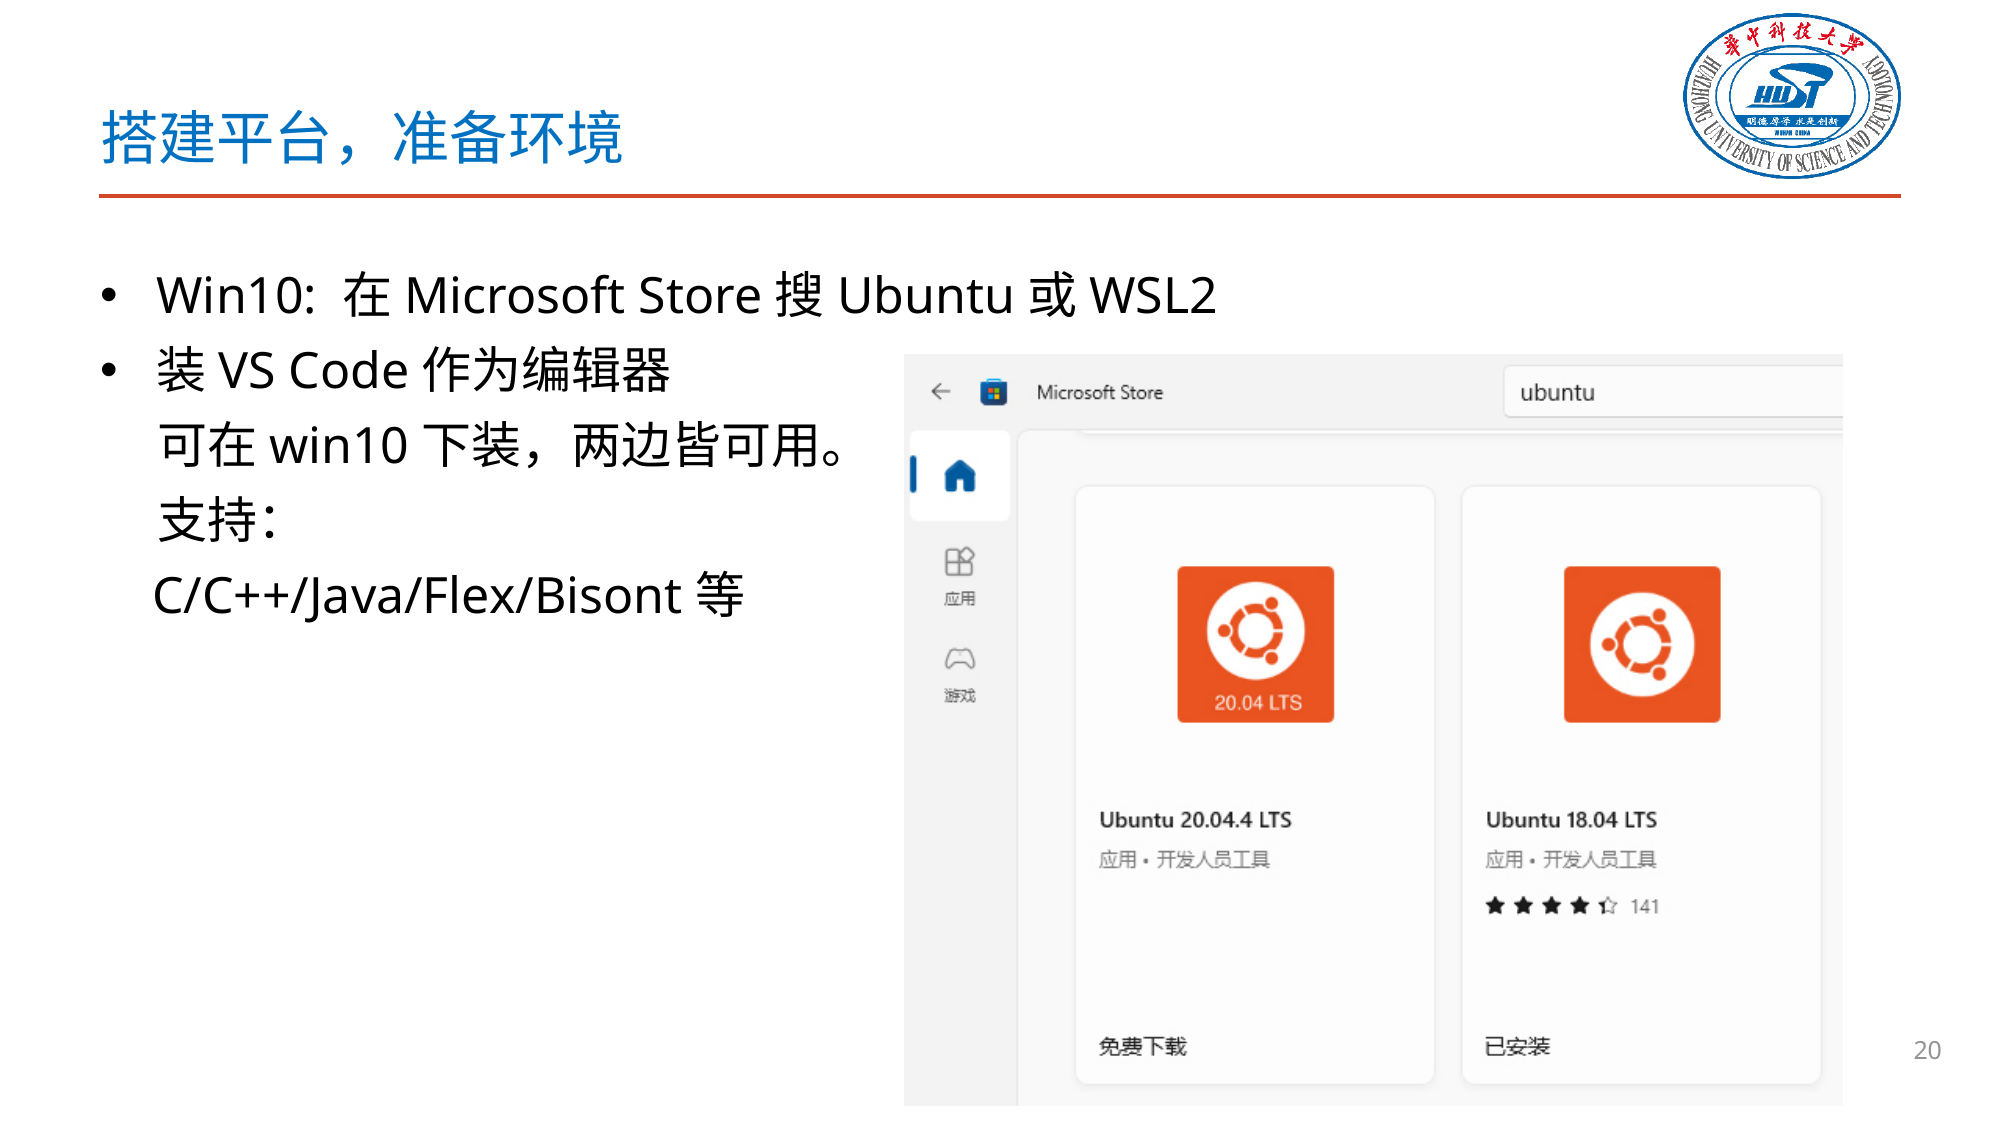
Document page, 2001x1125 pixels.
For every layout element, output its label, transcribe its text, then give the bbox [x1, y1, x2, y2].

text_box Win10: 在Microsoft Store搜Ubuntu或WSL2 装VS Code作为编辑器 可在win10下装，两边皆可用。 支持： C/C++/Java/Flex/Bisont等 [85, 241, 1817, 632]
picture [1683, 13, 1901, 179]
title 搭建平台，准备环境 [85, 73, 1214, 179]
slide_number 20 [1843, 1036, 1957, 1097]
picture [904, 354, 1843, 1106]
